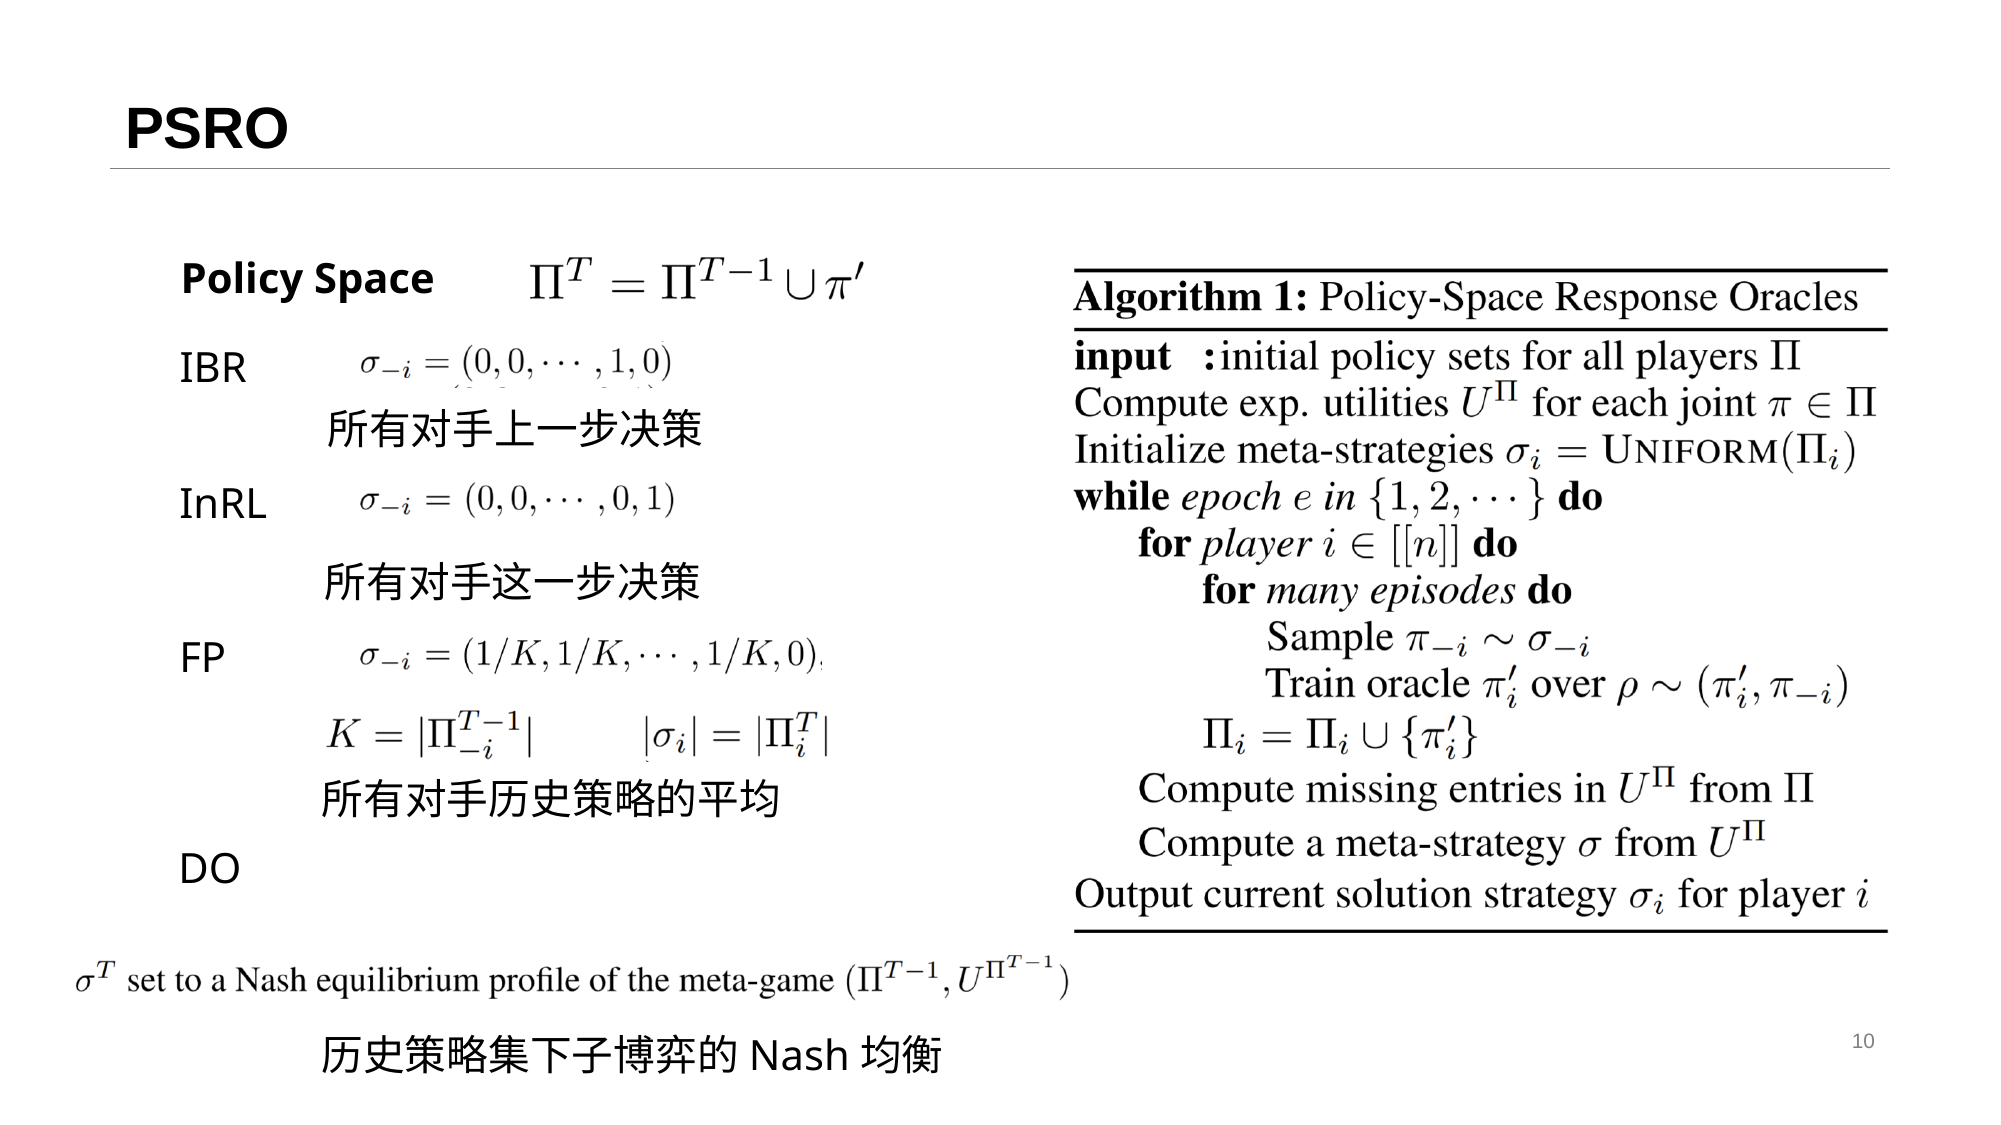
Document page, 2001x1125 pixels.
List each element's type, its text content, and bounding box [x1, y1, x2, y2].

picture [351, 341, 671, 388]
text_box 历史策略集下子博弈的Nash均衡 [306, 1016, 977, 1087]
text_box InRL [164, 459, 297, 535]
picture [71, 247, 1908, 1007]
picture [351, 479, 682, 523]
text_box 所有对手上一步决策 [312, 385, 782, 461]
text_box 所有对手历史策略的平均 [306, 755, 817, 830]
text_box IBR [164, 323, 272, 398]
text_box Policy Space [165, 234, 466, 310]
picture [351, 628, 822, 680]
slide_number 10 [1412, 1023, 1890, 1058]
picture [319, 705, 537, 768]
title PSRO [109, 0, 1890, 169]
picture [639, 705, 836, 763]
text_box 所有对手这一步决策 [310, 538, 779, 613]
picture [524, 242, 869, 313]
text_box DO [163, 824, 296, 899]
text_box FP [164, 613, 272, 689]
